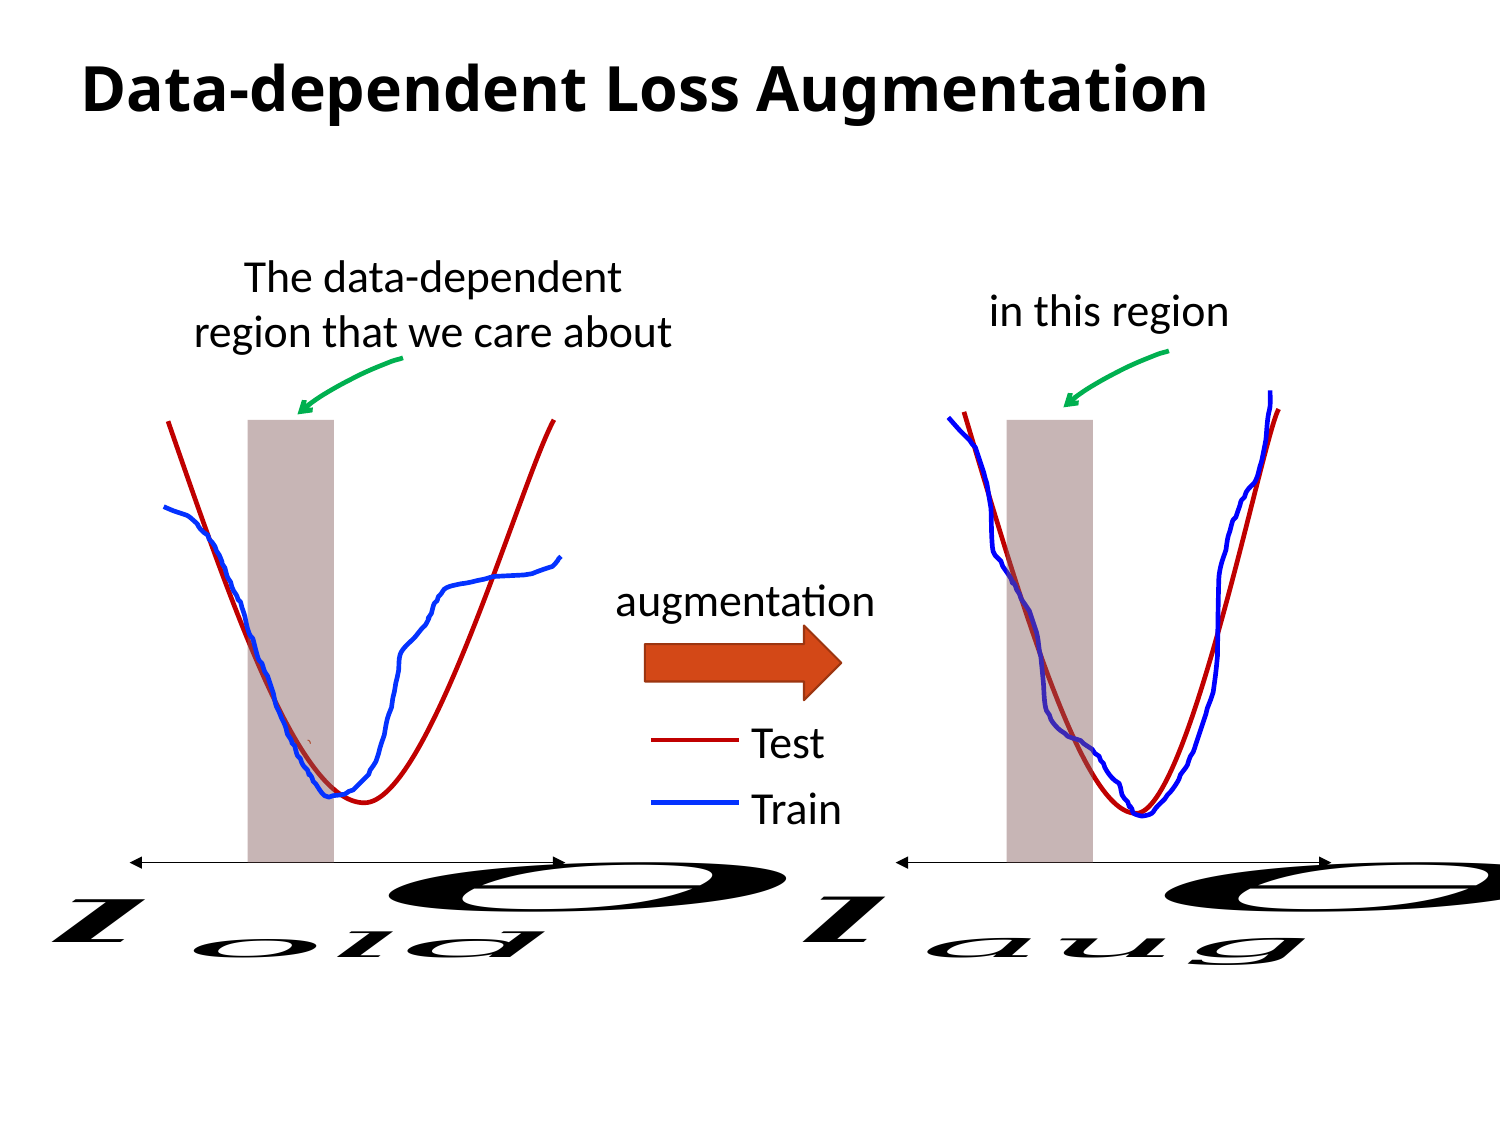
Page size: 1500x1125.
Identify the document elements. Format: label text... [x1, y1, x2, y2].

text_box Test [736, 705, 882, 771]
text_box [947, 390, 1272, 818]
text_box [293, 357, 404, 415]
text_box The data-dependent region that we care about [168, 239, 699, 365]
text_box [1006, 419, 1094, 864]
text_box [208, 541, 247, 641]
text_box [1058, 350, 1170, 408]
text_box [340, 578, 494, 804]
text_box Train [736, 771, 884, 842]
text_box [962, 411, 1012, 416]
text_box [335, 419, 555, 549]
text_box [247, 419, 335, 527]
text_box augmentation [600, 563, 924, 634]
text_box [1094, 755, 1132, 814]
title Data-dependent Loss Augmentation [65, 10, 1471, 172]
text_box [247, 634, 335, 864]
text_box [643, 634, 843, 702]
text_box [1219, 408, 1280, 633]
text_box [163, 505, 562, 799]
text_box [167, 420, 247, 516]
